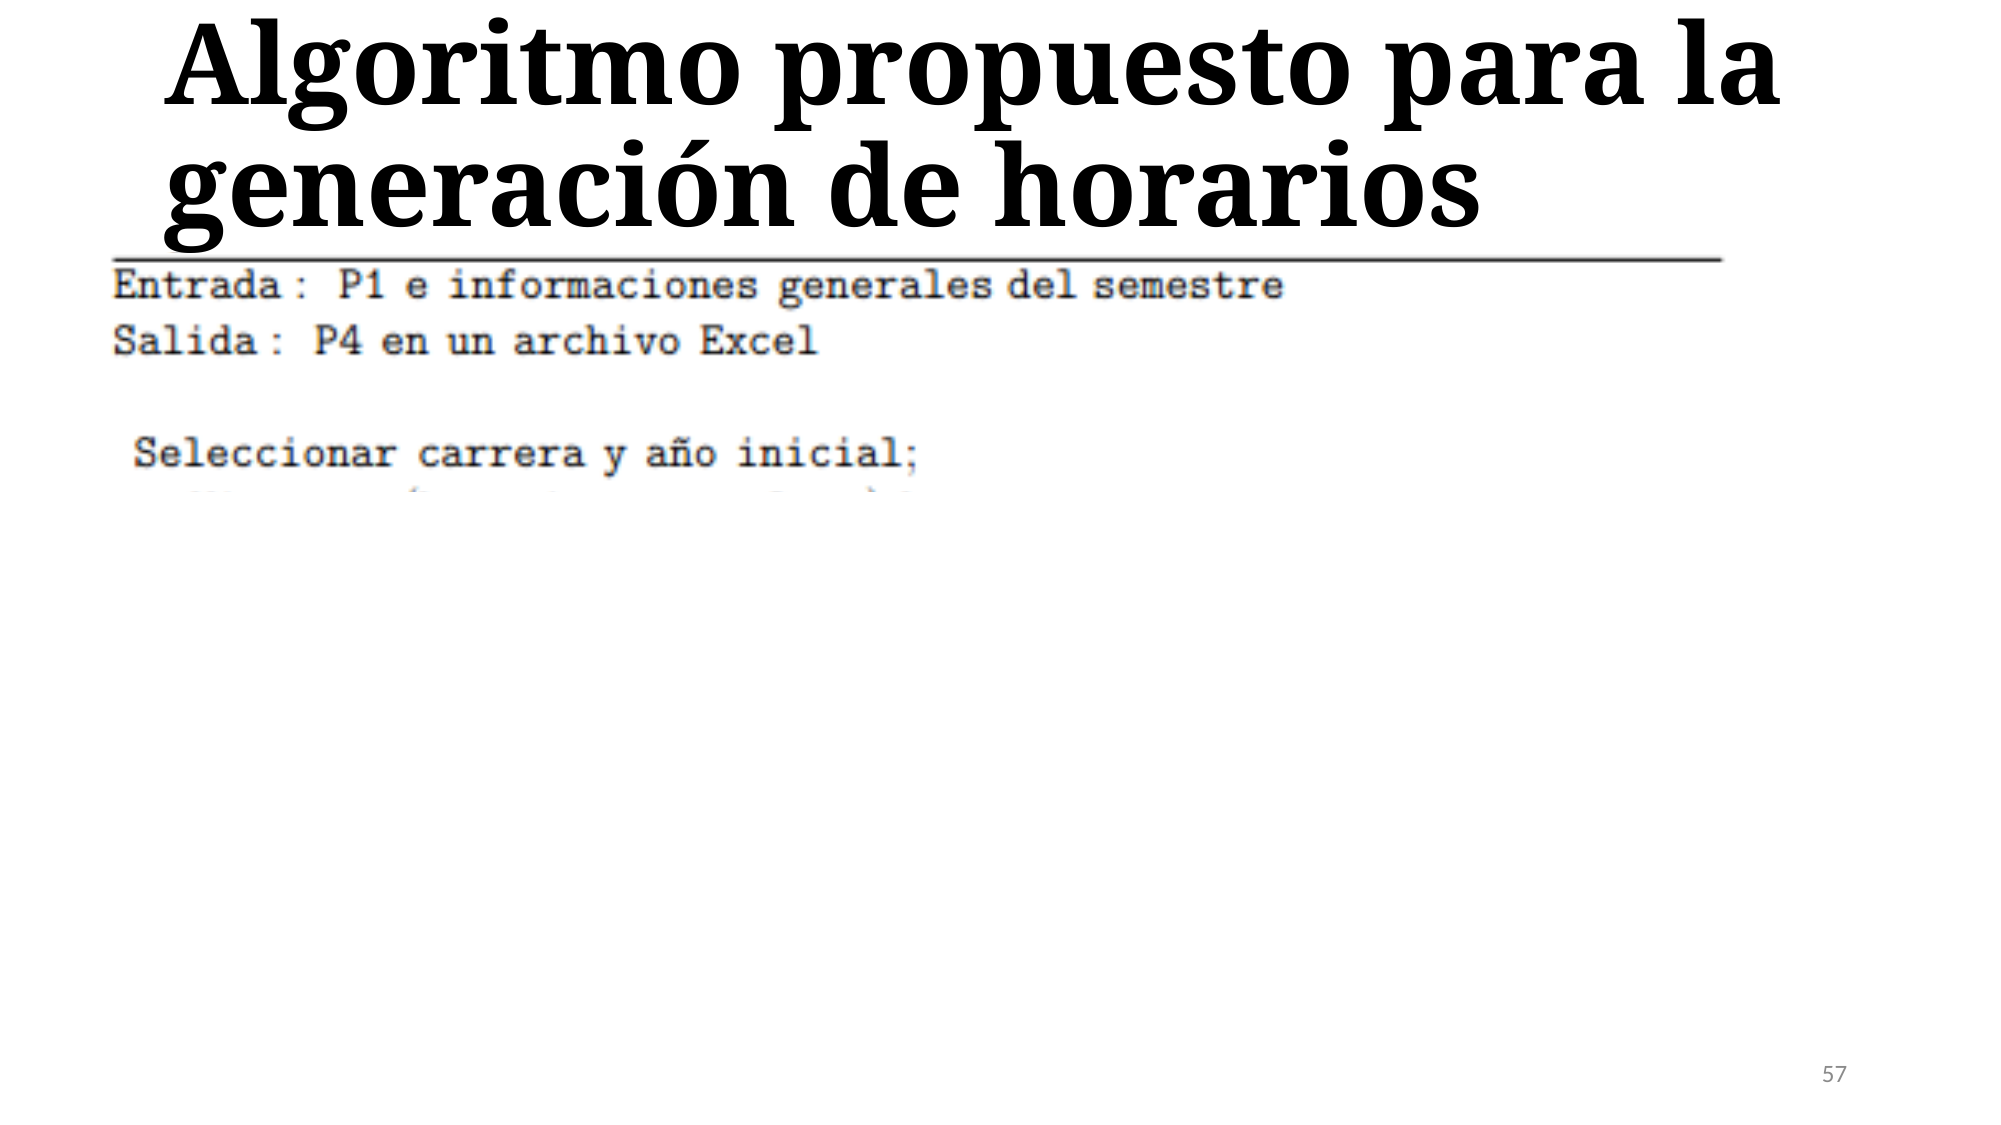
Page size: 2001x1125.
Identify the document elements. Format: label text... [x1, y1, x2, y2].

picture [80, 252, 2000, 492]
slide_number 57 [1412, 1042, 1863, 1103]
text_box Algoritmo propuesto para la generación de horarios [149, 0, 2000, 96]
